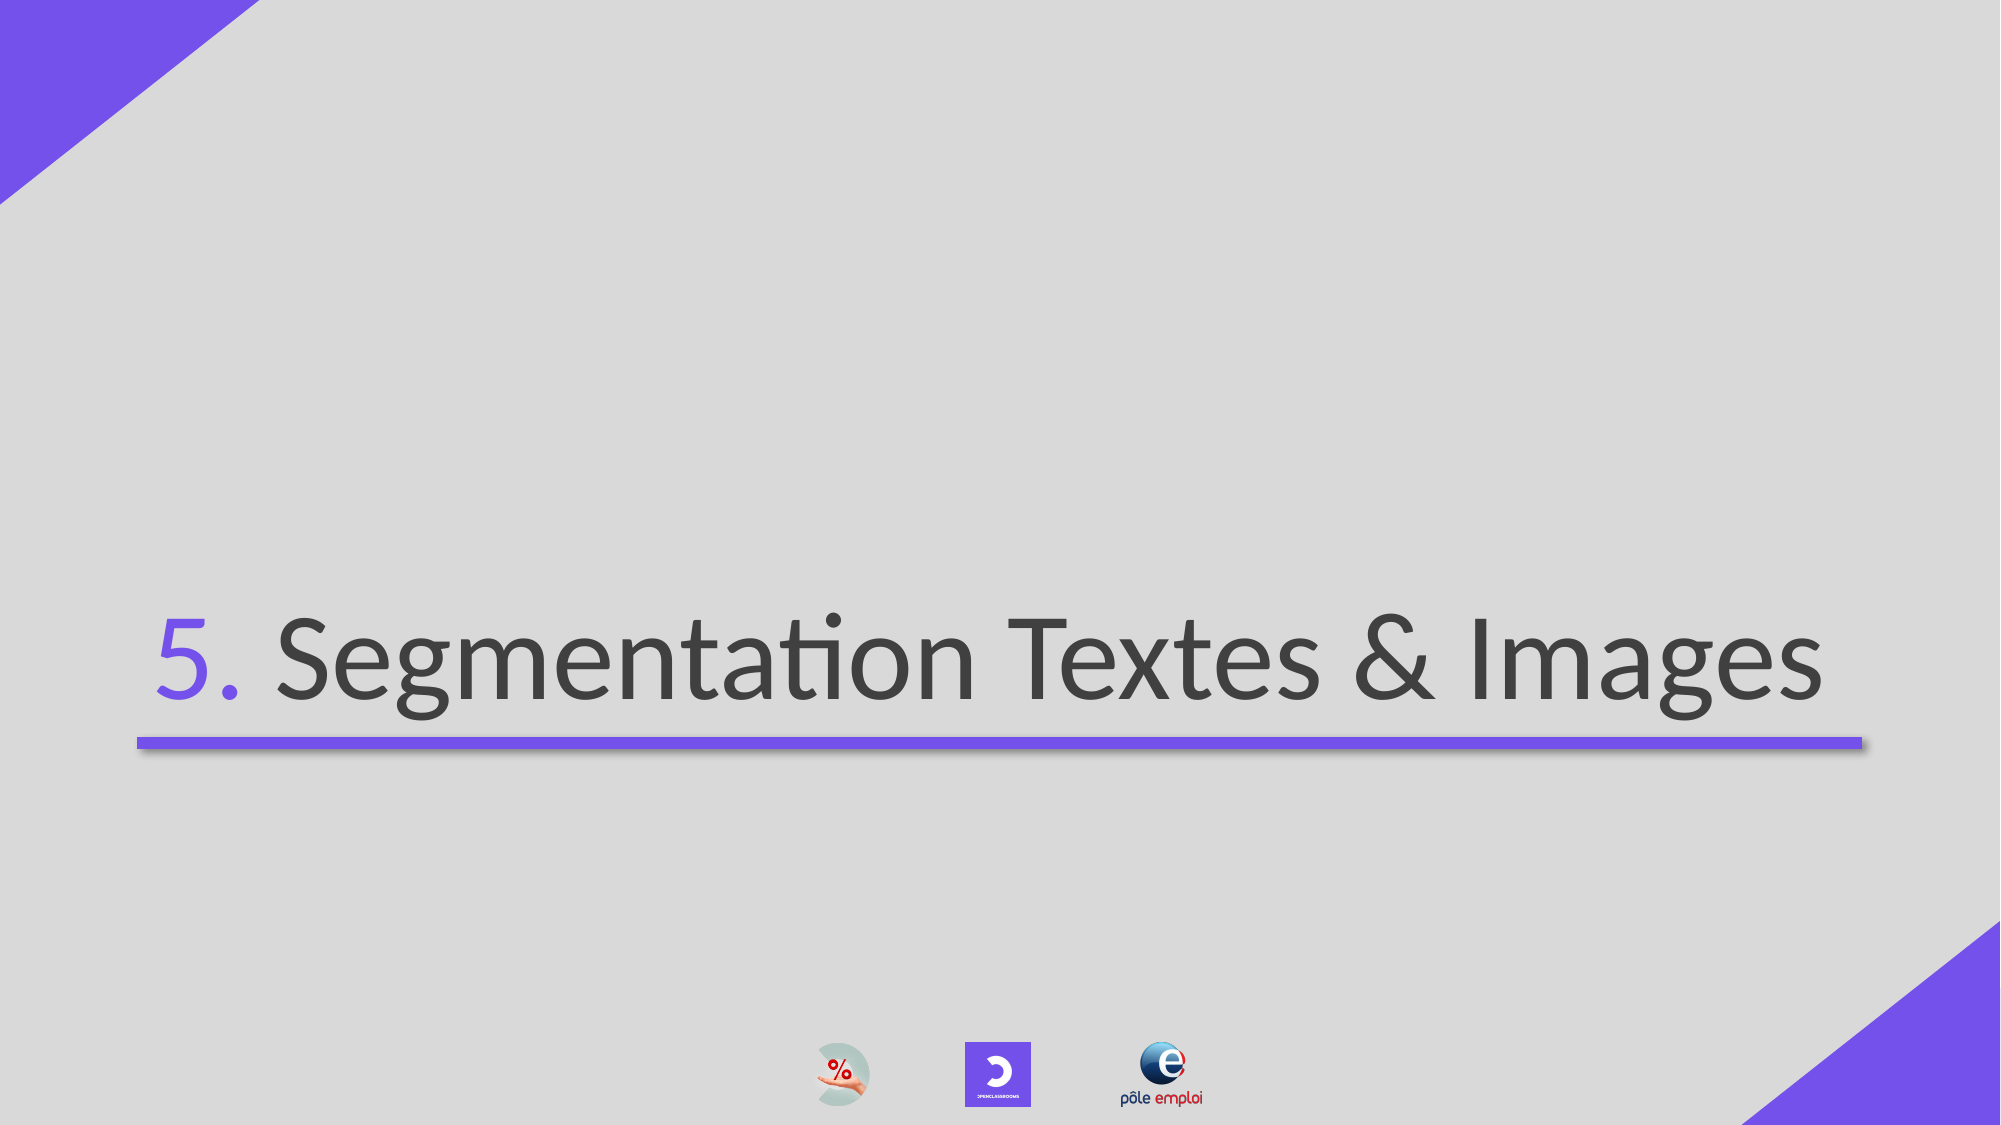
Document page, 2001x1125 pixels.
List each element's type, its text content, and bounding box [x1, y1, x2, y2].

picture [1121, 1042, 1202, 1107]
title 5. Segmentation Textes & Images [136, 266, 1862, 735]
picture [798, 1043, 875, 1106]
picture [965, 1042, 1031, 1107]
